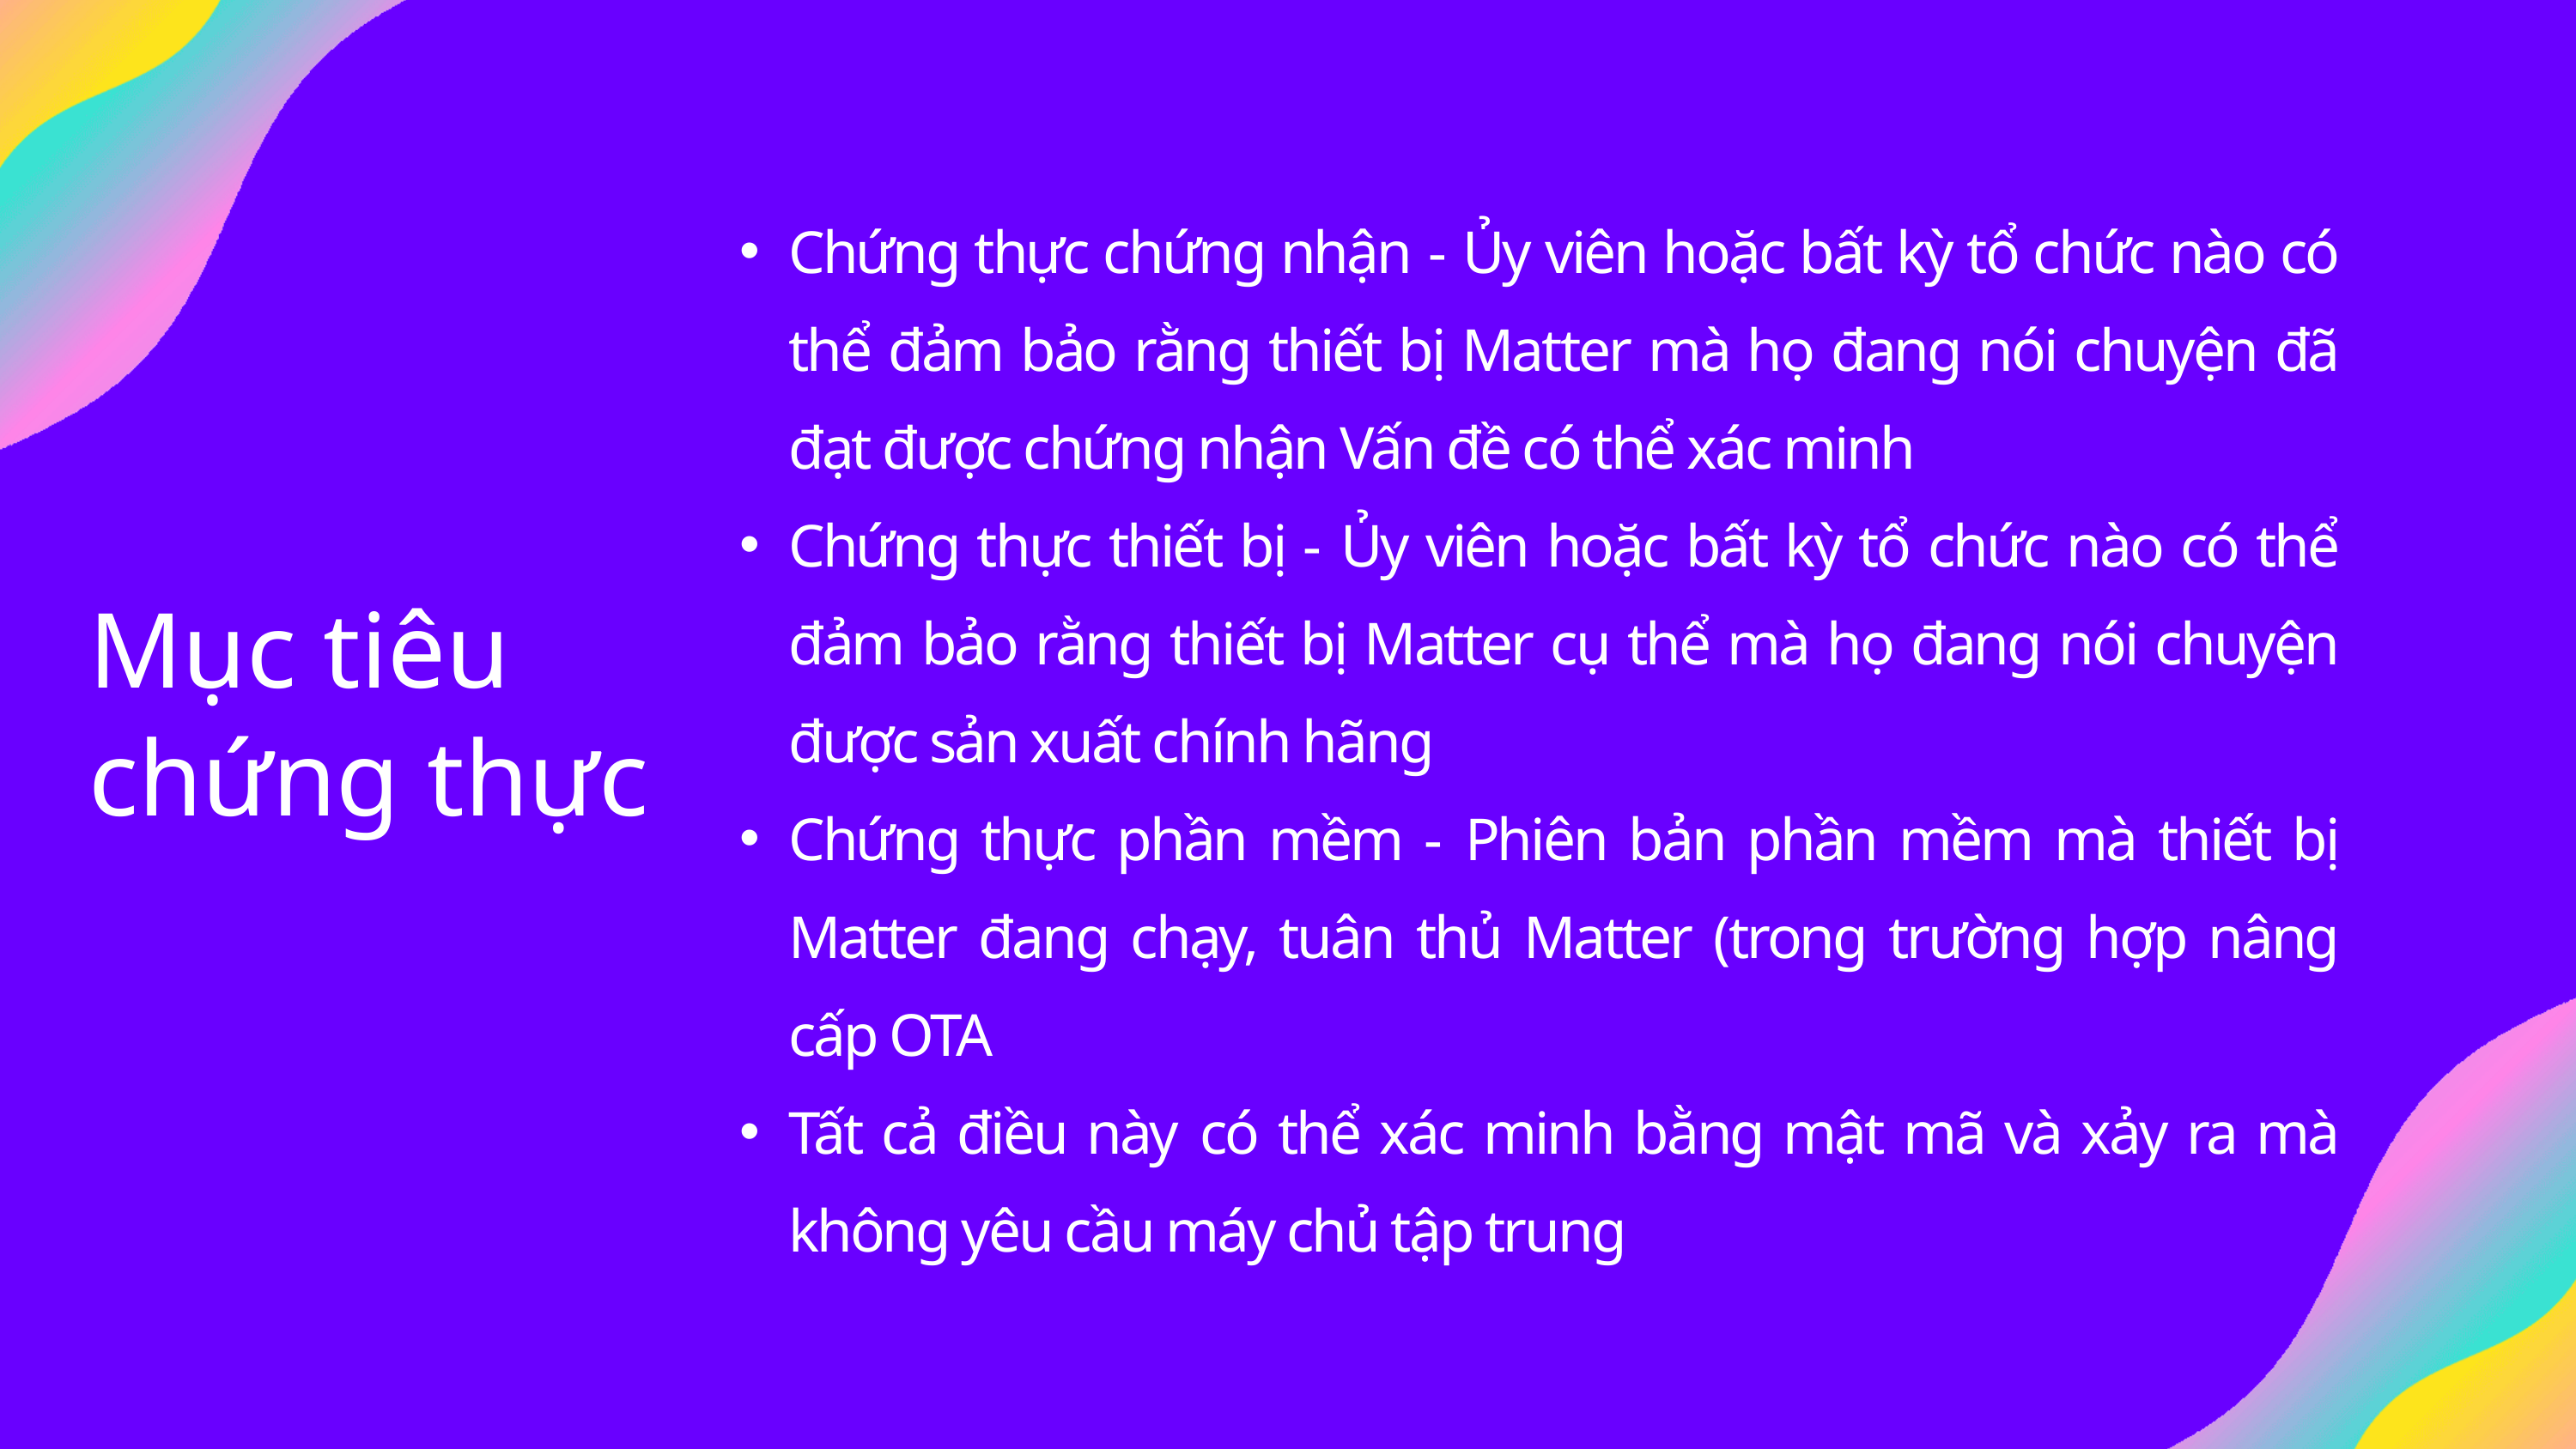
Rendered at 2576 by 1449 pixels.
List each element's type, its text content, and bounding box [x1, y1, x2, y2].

text_box Mục tiêu chứng thực [88, 581, 690, 837]
text_box Chứng thực chứng nhận - Ủy viên hoặc bất kỳ tổ chức nào có thể đảm bảo rằng thiết bị Matter mà họ đang nói chuyện đã đạt được chứng nhận Vấn đề có thể xác minh Chứng thực thiết bị - Ủy viên hoặc bất kỳ tổ chức nào có thể đảm bảo rằng thiết bị Matter cụ thể mà họ đang nói chuyện được sản xuất chính hãng Chứng thực phần mềm - Phiên bản phần mềm mà thiết bị Matter đang chạy, tuân thủ Matter (trong trường hợp nâng cấp OTA Tất cả điều này có thể xác minh bằng mật mã và xảy ra mà không yêu cầu máy chủ tập trung [690, 187, 2339, 1264]
picture [1947, 835, 2576, 1449]
picture [0, 0, 629, 613]
